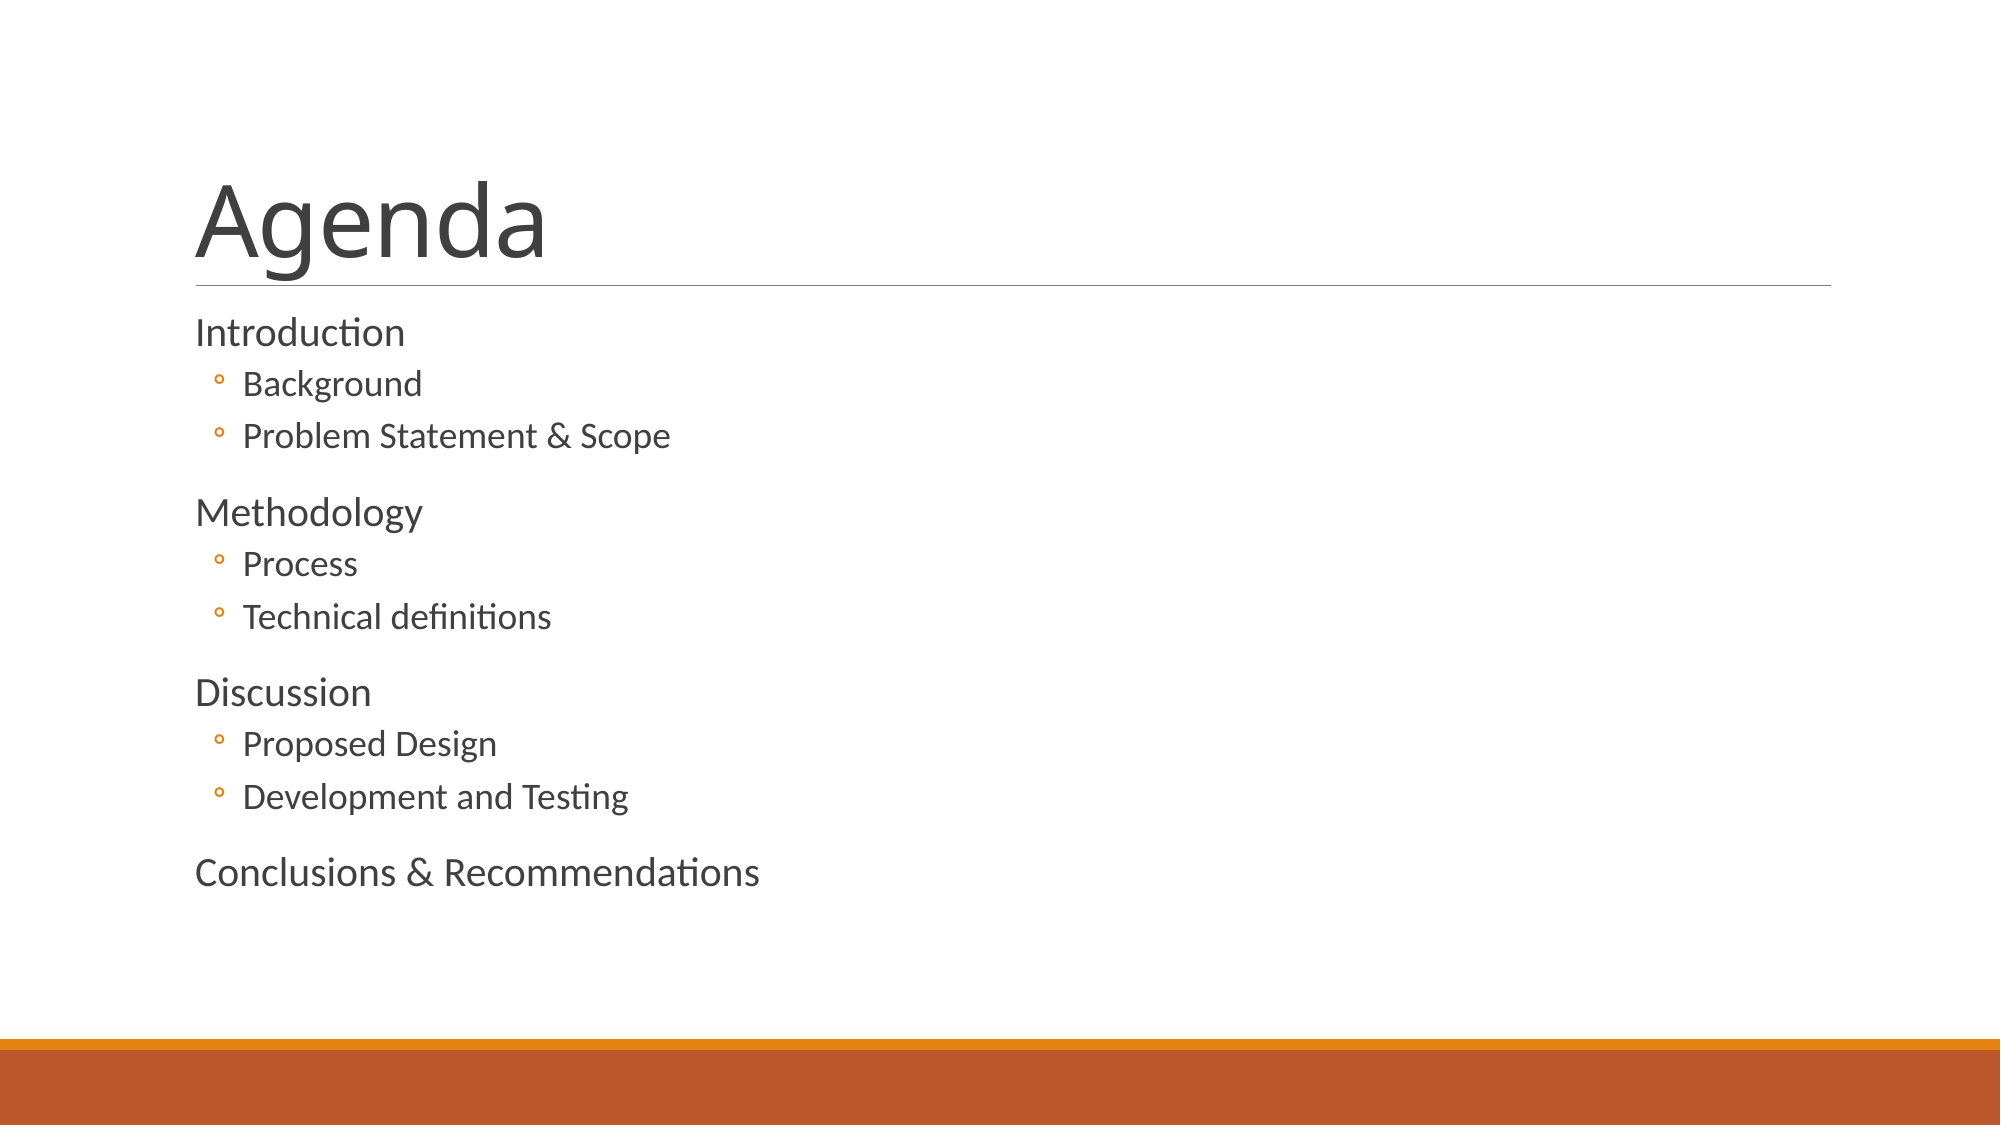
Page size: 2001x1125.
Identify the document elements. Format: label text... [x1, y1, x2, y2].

title Agenda [180, 47, 1830, 285]
list Introduction Background Problem Statement & Scope Methodology Process Technical definitions Discussion Proposed Design Development and Testing Conclusions & Recommendations [180, 302, 1830, 963]
